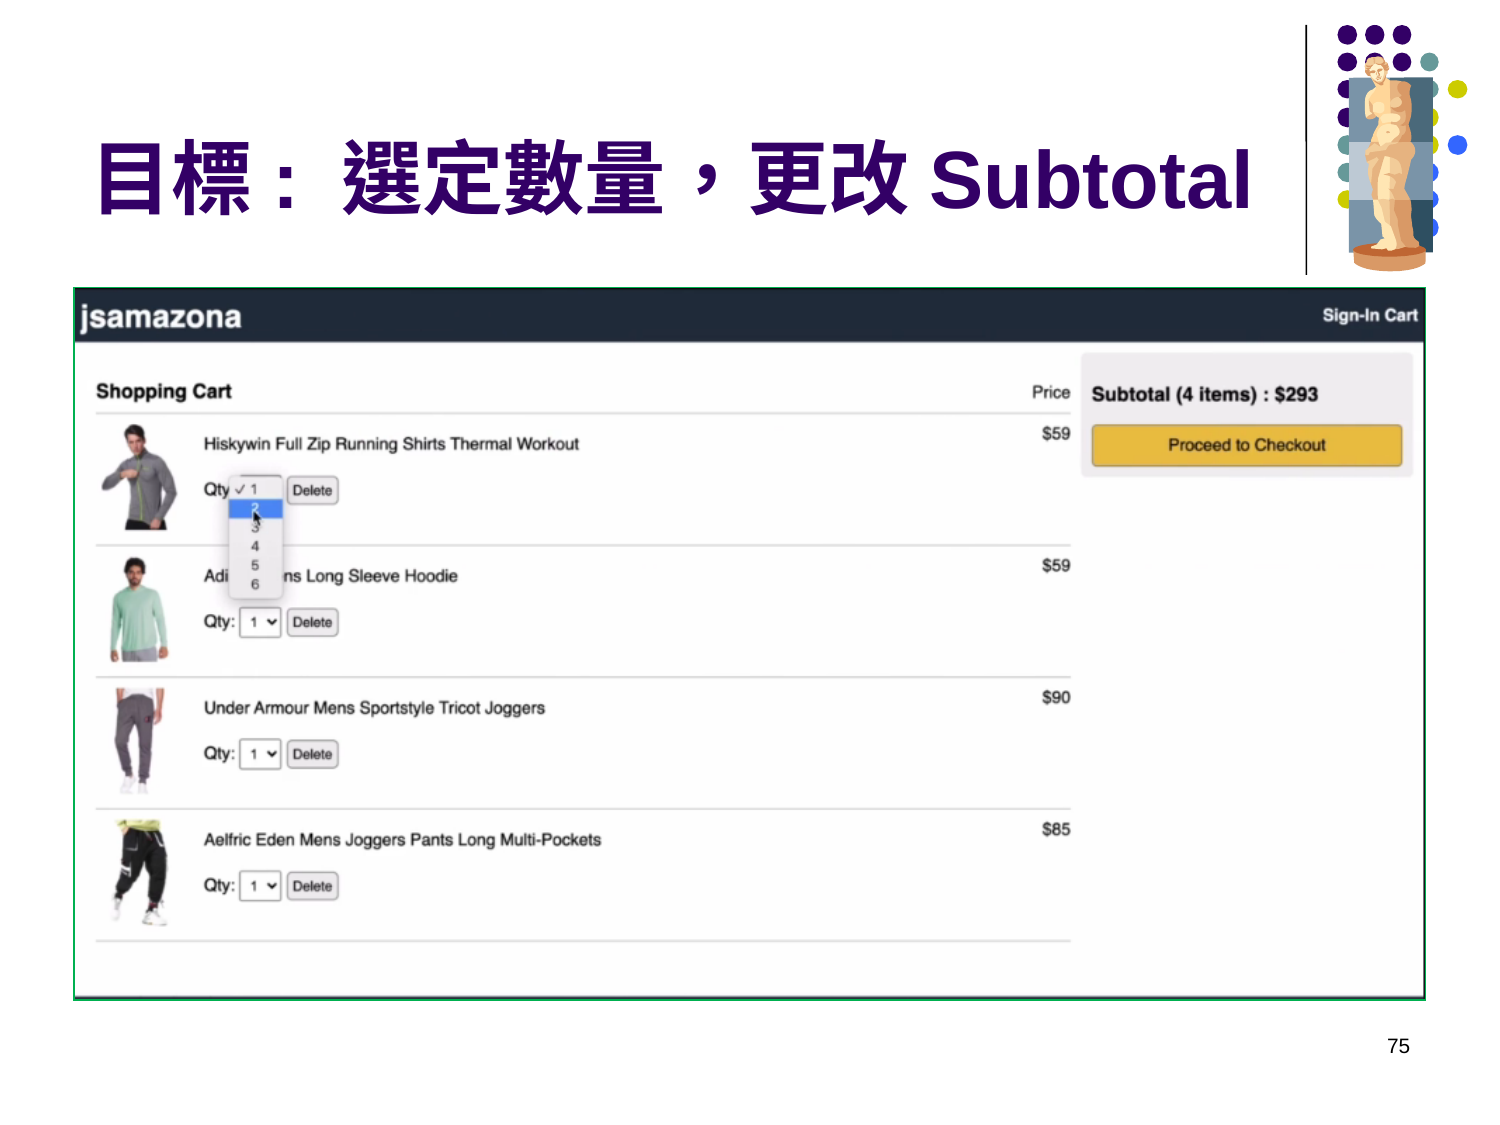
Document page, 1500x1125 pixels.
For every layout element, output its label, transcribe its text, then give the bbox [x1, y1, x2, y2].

slide_number 75 [1074, 1024, 1426, 1101]
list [74, 288, 1426, 1000]
title 目標: 選定數量，更改Subtotal [74, 19, 1313, 233]
